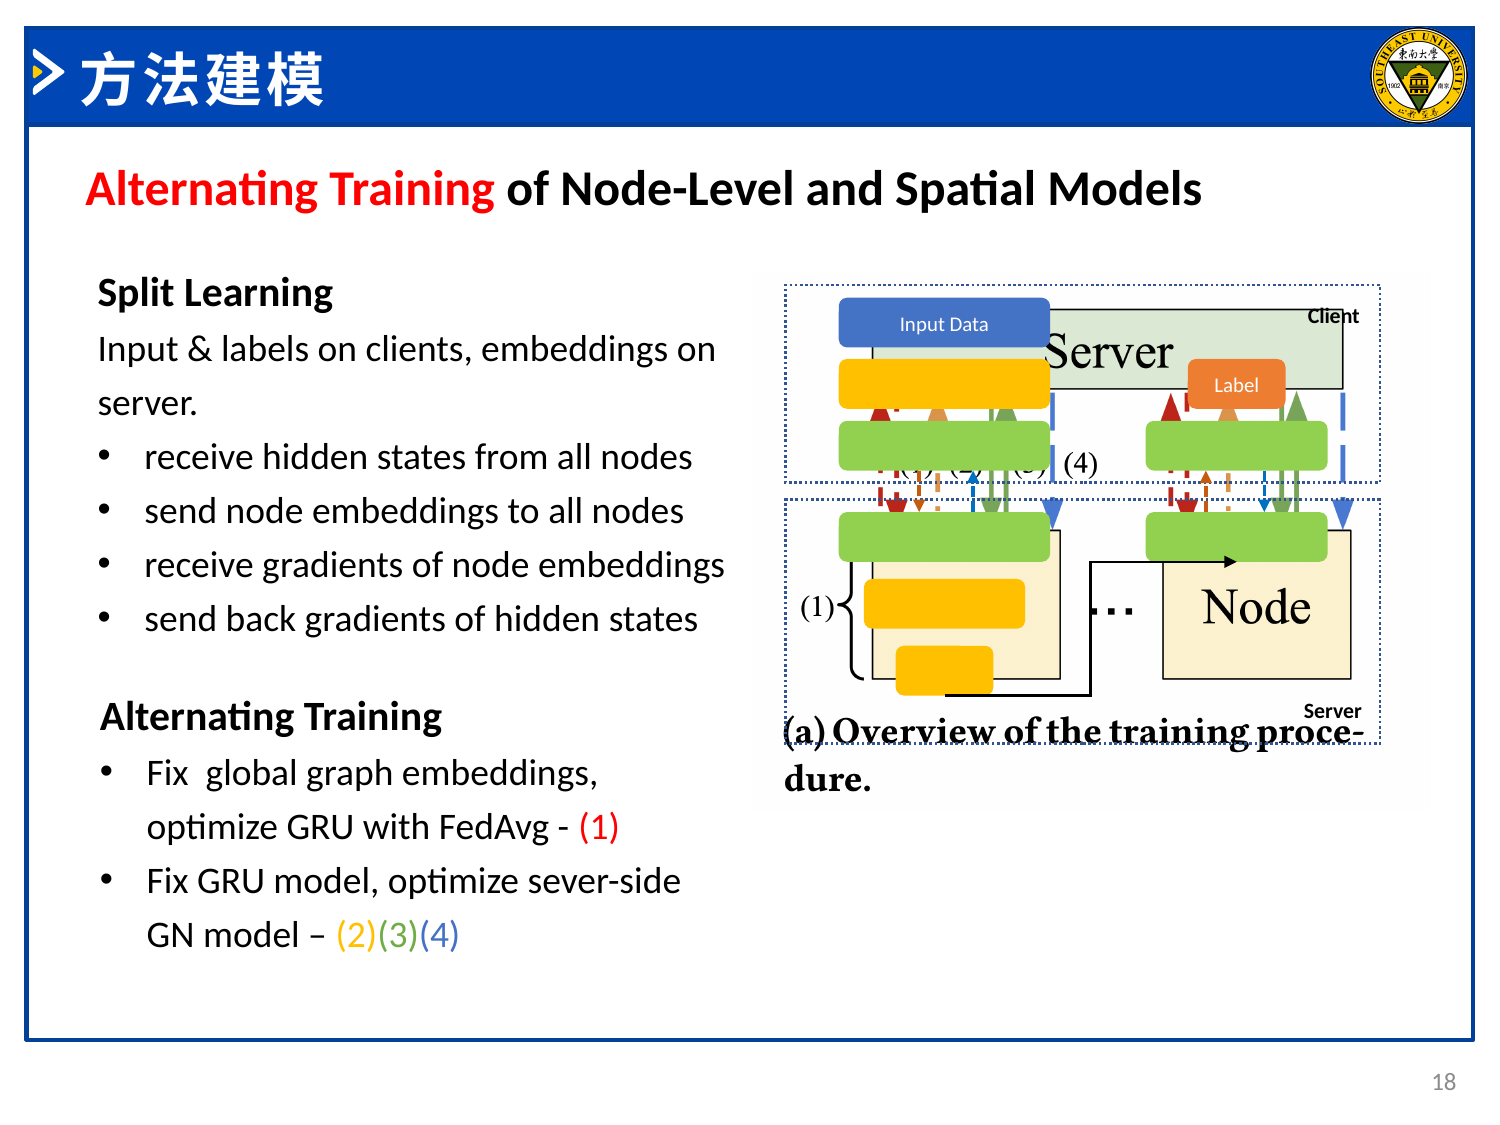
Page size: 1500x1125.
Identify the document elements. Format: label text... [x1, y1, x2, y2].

slide_number 18 [1382, 1051, 1472, 1111]
picture [749, 271, 1430, 813]
text_box Alternating Training Fix global graph embeddings, optimize GRU with FedAvg - (1) Fix GRU model, optimize sever-side GN model – (2)(3)(4) [85, 671, 750, 963]
title 方法建模 [64, 35, 1307, 122]
picture [1370, 27, 1468, 124]
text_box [785, 285, 1380, 744]
text_box Split Learning Input & labels on clients, embeddings on server. receive hidden states from all nodes send node embeddings to all nodes receive gradients of node embeddings send back gradients of hidden states [82, 247, 748, 647]
text_box Alternating Training of Node-Level and Spatial Models [70, 147, 1218, 223]
